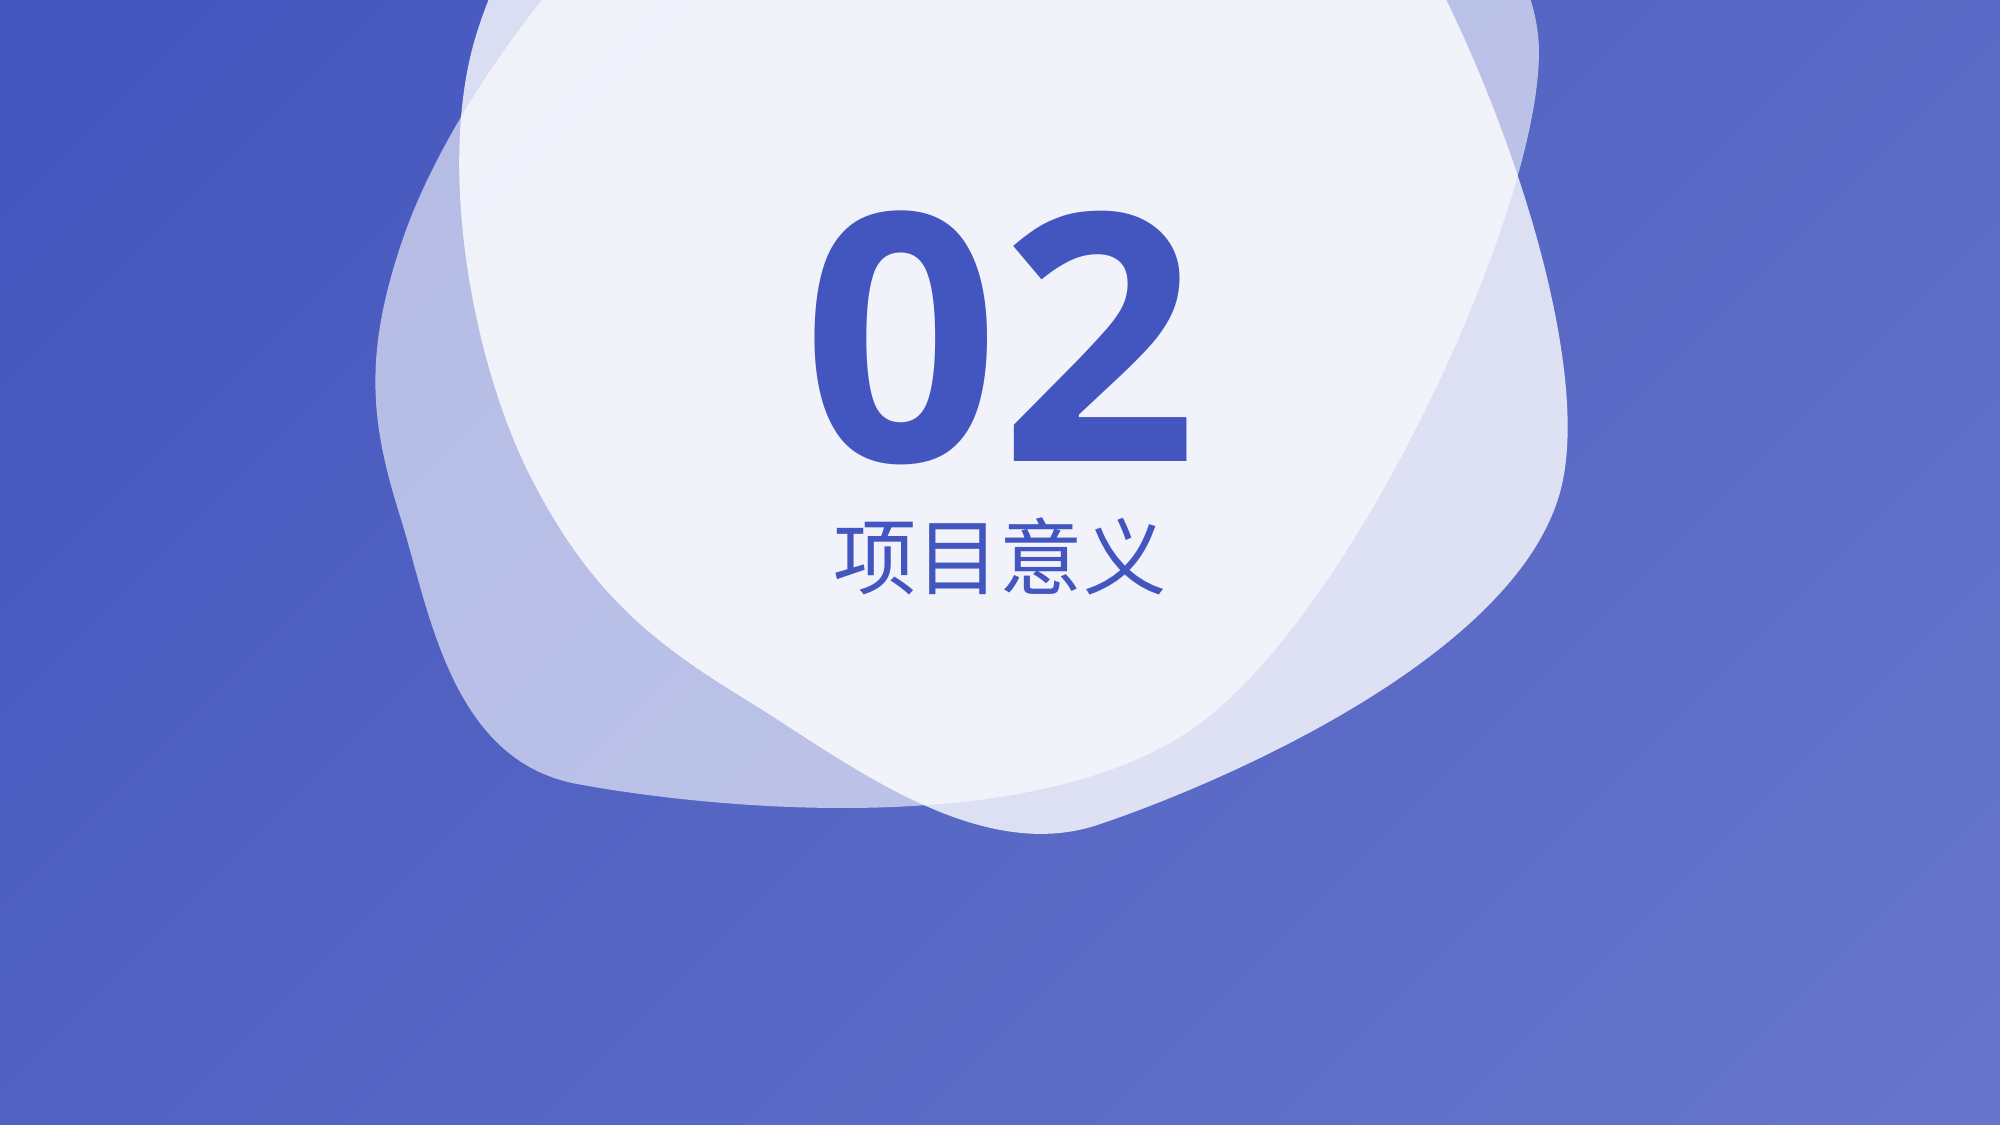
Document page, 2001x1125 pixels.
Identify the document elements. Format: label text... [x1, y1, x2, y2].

list 02 [761, 108, 1239, 497]
list 项目意义 [610, 497, 1389, 633]
